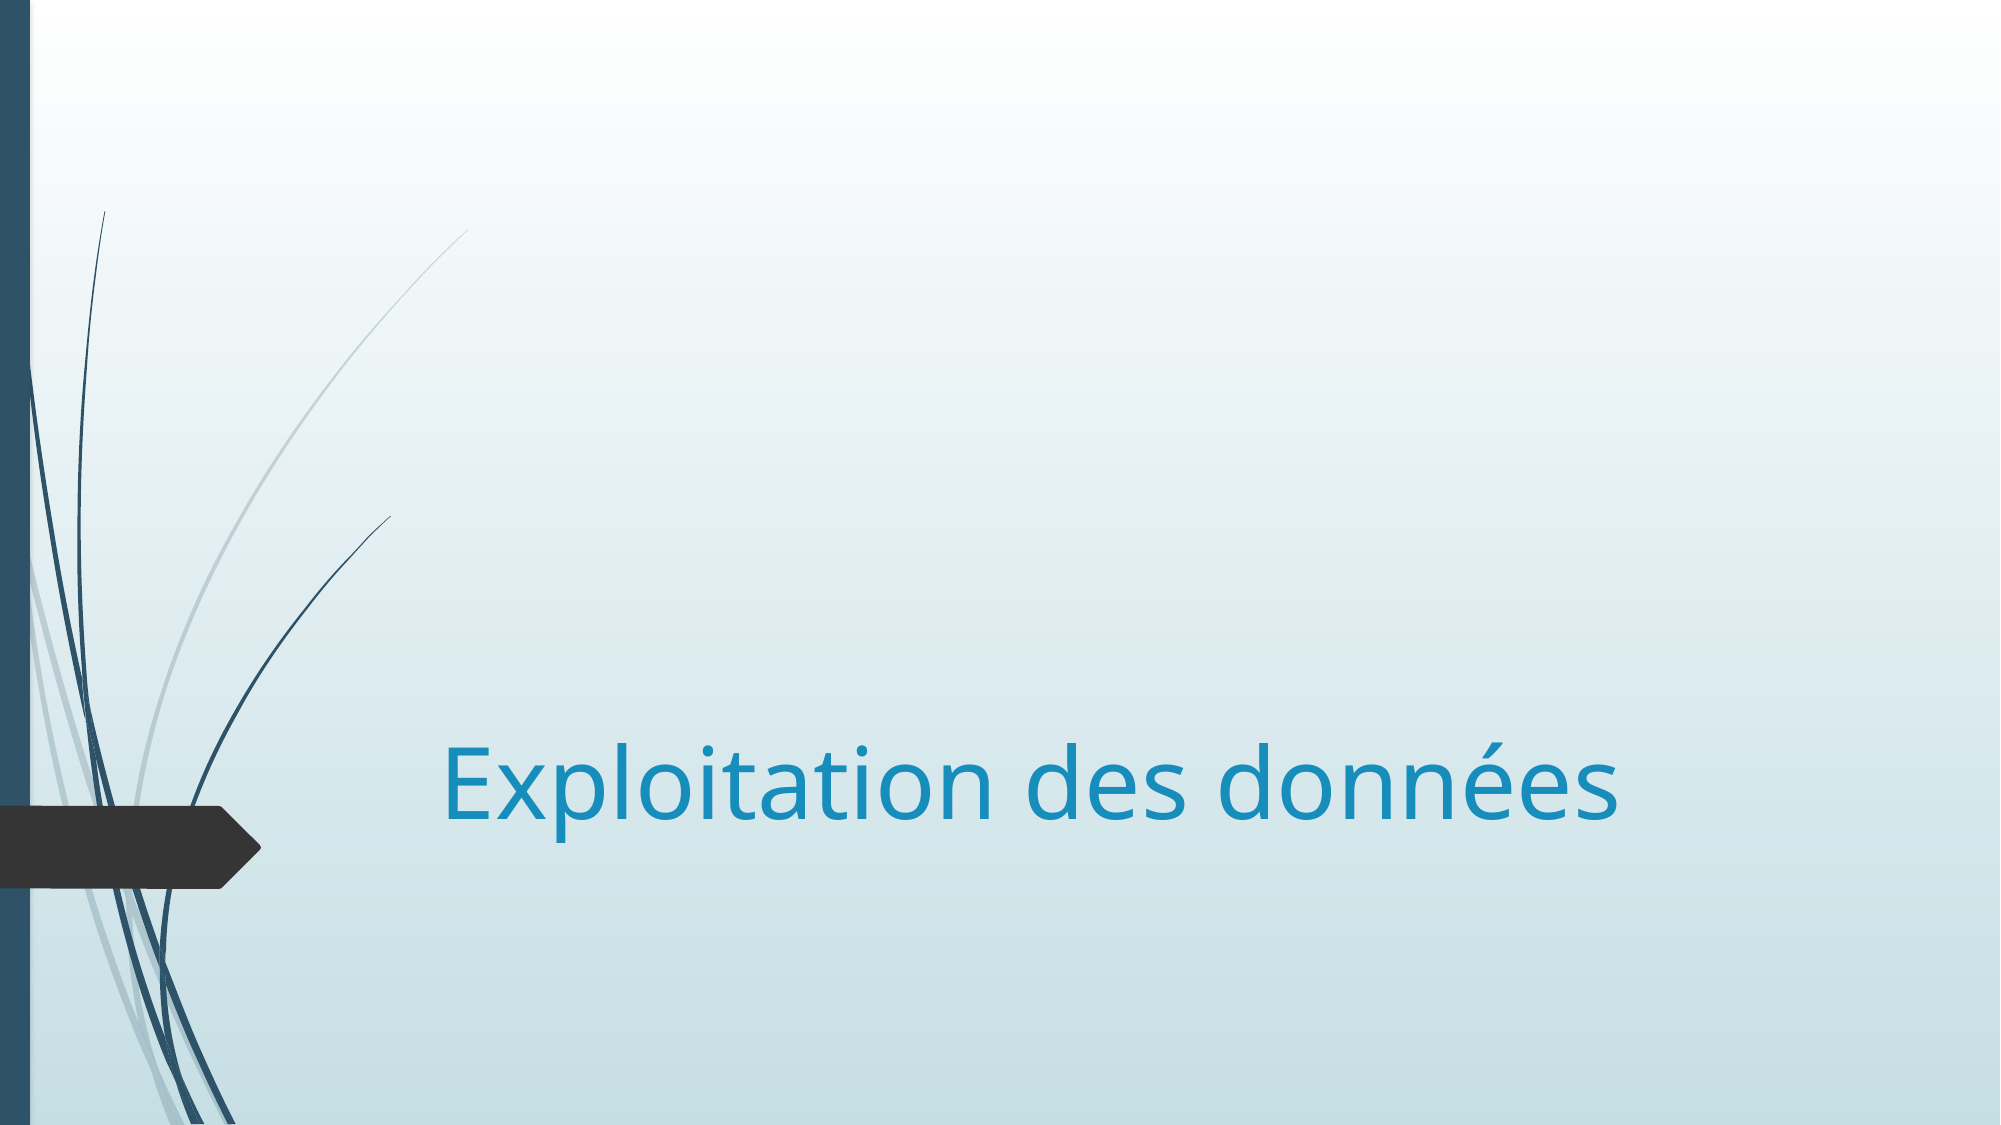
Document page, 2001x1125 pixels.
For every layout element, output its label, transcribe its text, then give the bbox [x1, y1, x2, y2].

title Exploitation des données [424, 399, 1888, 847]
